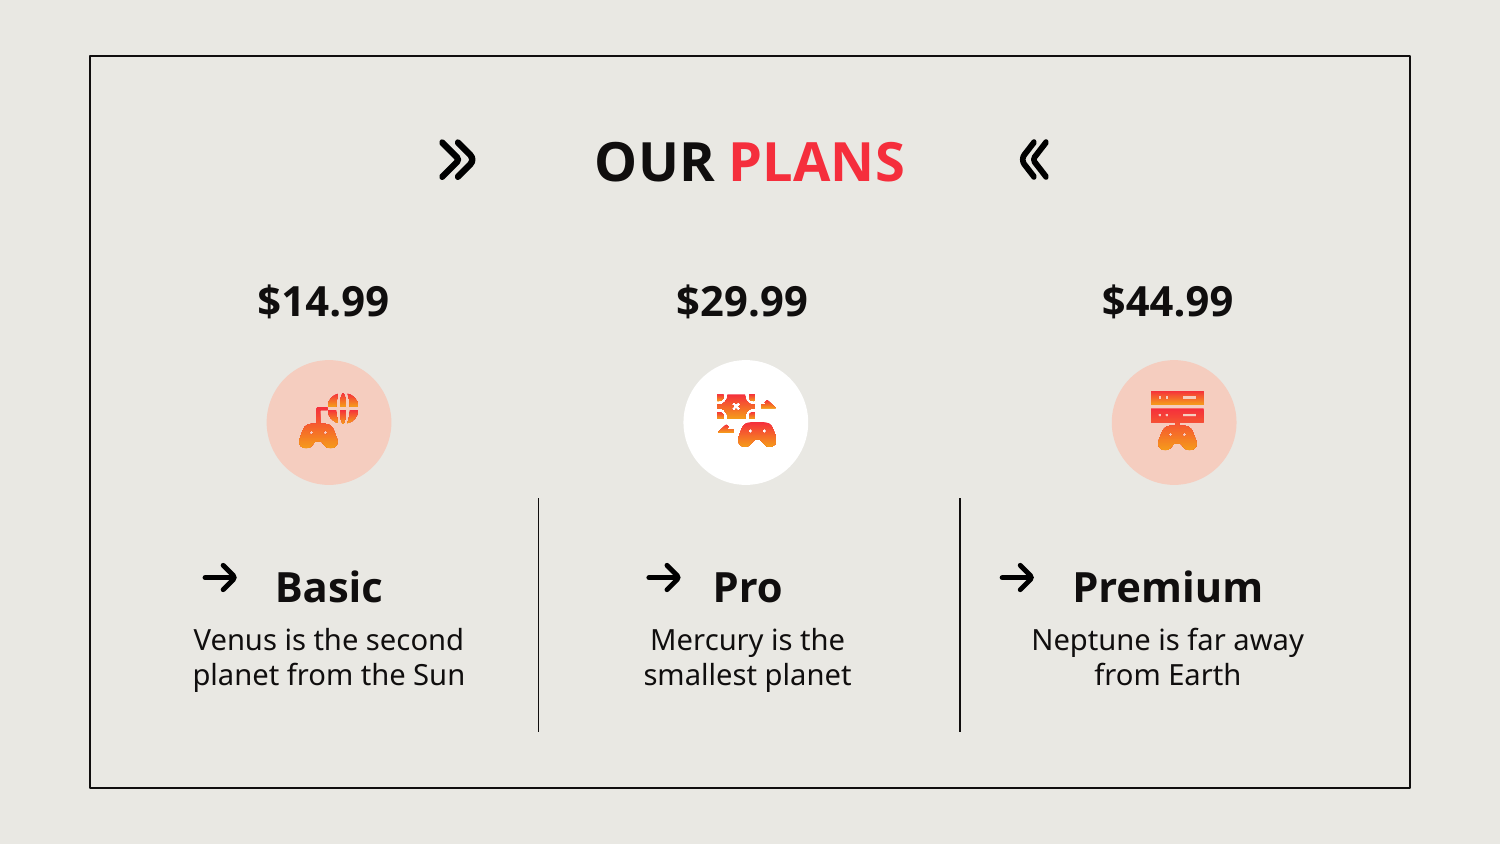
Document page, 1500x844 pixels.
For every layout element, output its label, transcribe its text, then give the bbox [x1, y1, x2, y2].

subtitle Venus is the second planet from the Sun [158, 620, 500, 694]
text_box [266, 360, 392, 485]
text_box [440, 140, 475, 179]
title OUR PLANS [468, 112, 1032, 207]
text_box [646, 562, 681, 593]
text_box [1150, 390, 1204, 451]
subtitle Mercury is the smallest planet [576, 620, 919, 694]
title $44.99 [956, 252, 1380, 347]
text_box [1020, 140, 1048, 179]
text_box [999, 562, 1034, 593]
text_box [298, 392, 359, 449]
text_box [716, 393, 779, 448]
text_box [1111, 360, 1237, 485]
title $29.99 [530, 252, 954, 347]
title $14.99 [111, 252, 530, 347]
subtitle Basic [173, 537, 485, 605]
subtitle Pro [591, 537, 904, 605]
text_box [202, 562, 237, 593]
text_box [683, 360, 809, 485]
subtitle Premium [1012, 537, 1324, 605]
subtitle Neptune is far away from Earth [997, 620, 1339, 694]
